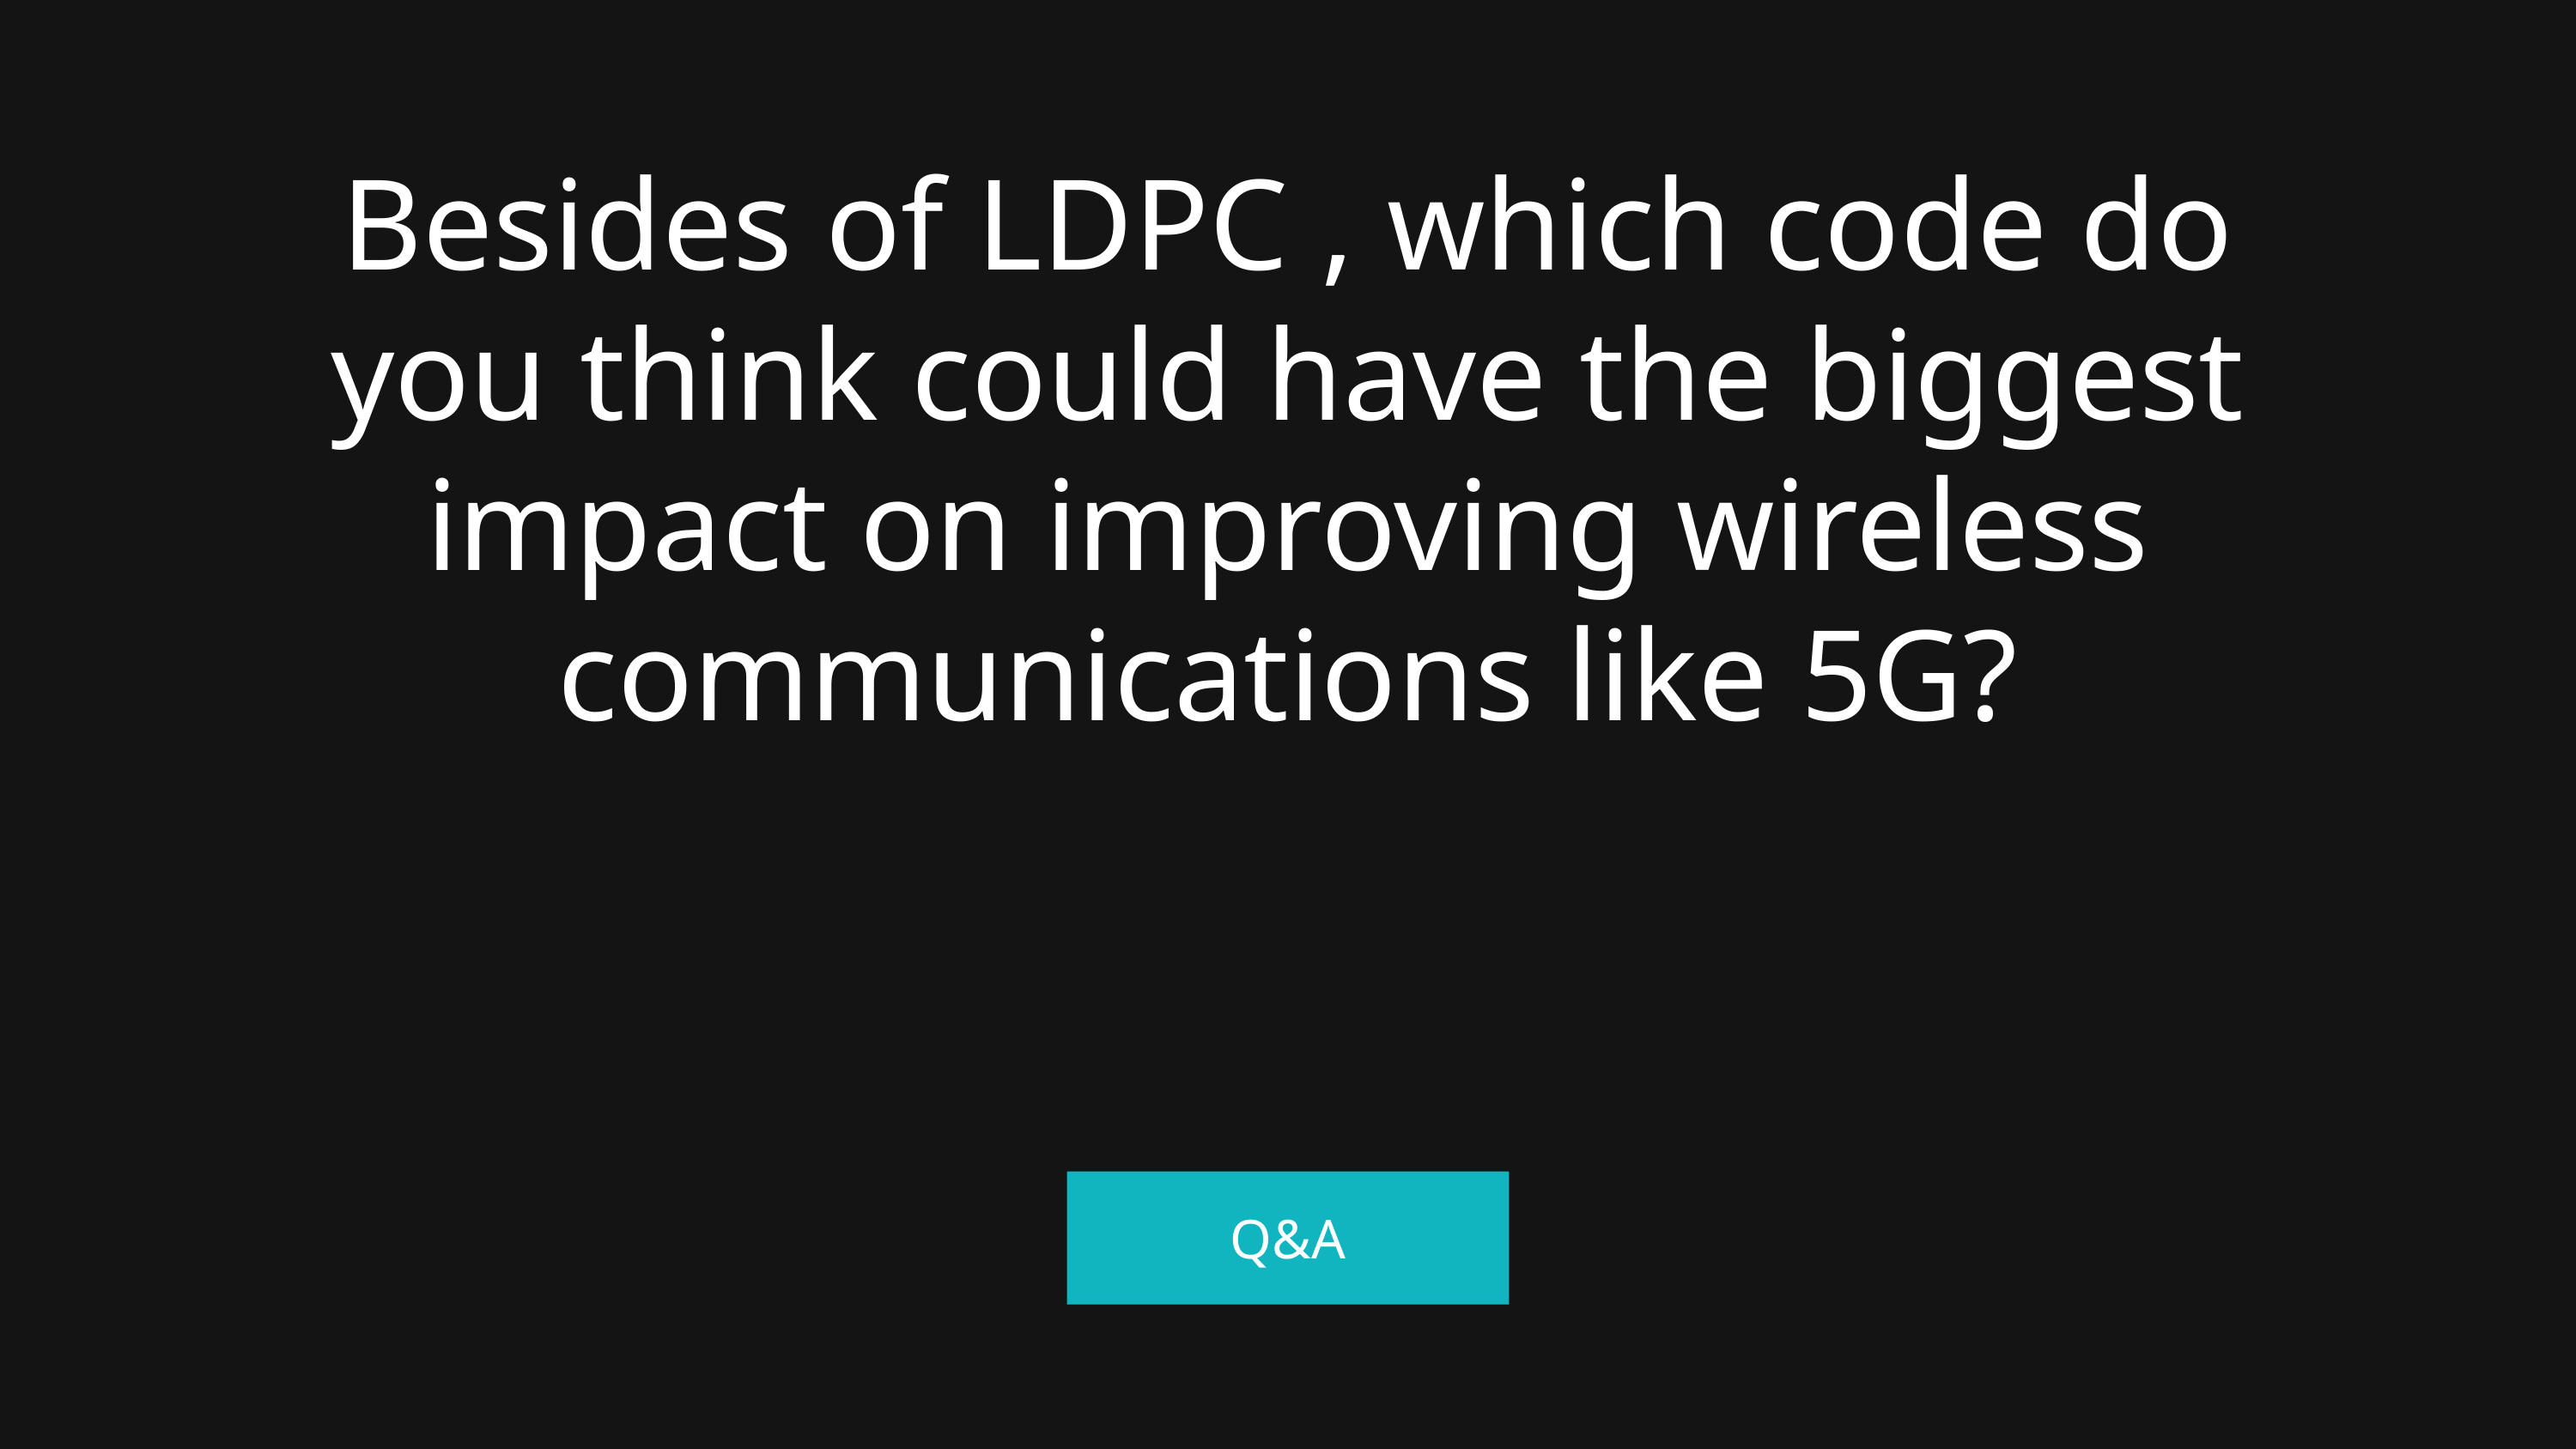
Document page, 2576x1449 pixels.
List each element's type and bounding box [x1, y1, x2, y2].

text_box [222, 143, 2354, 1305]
